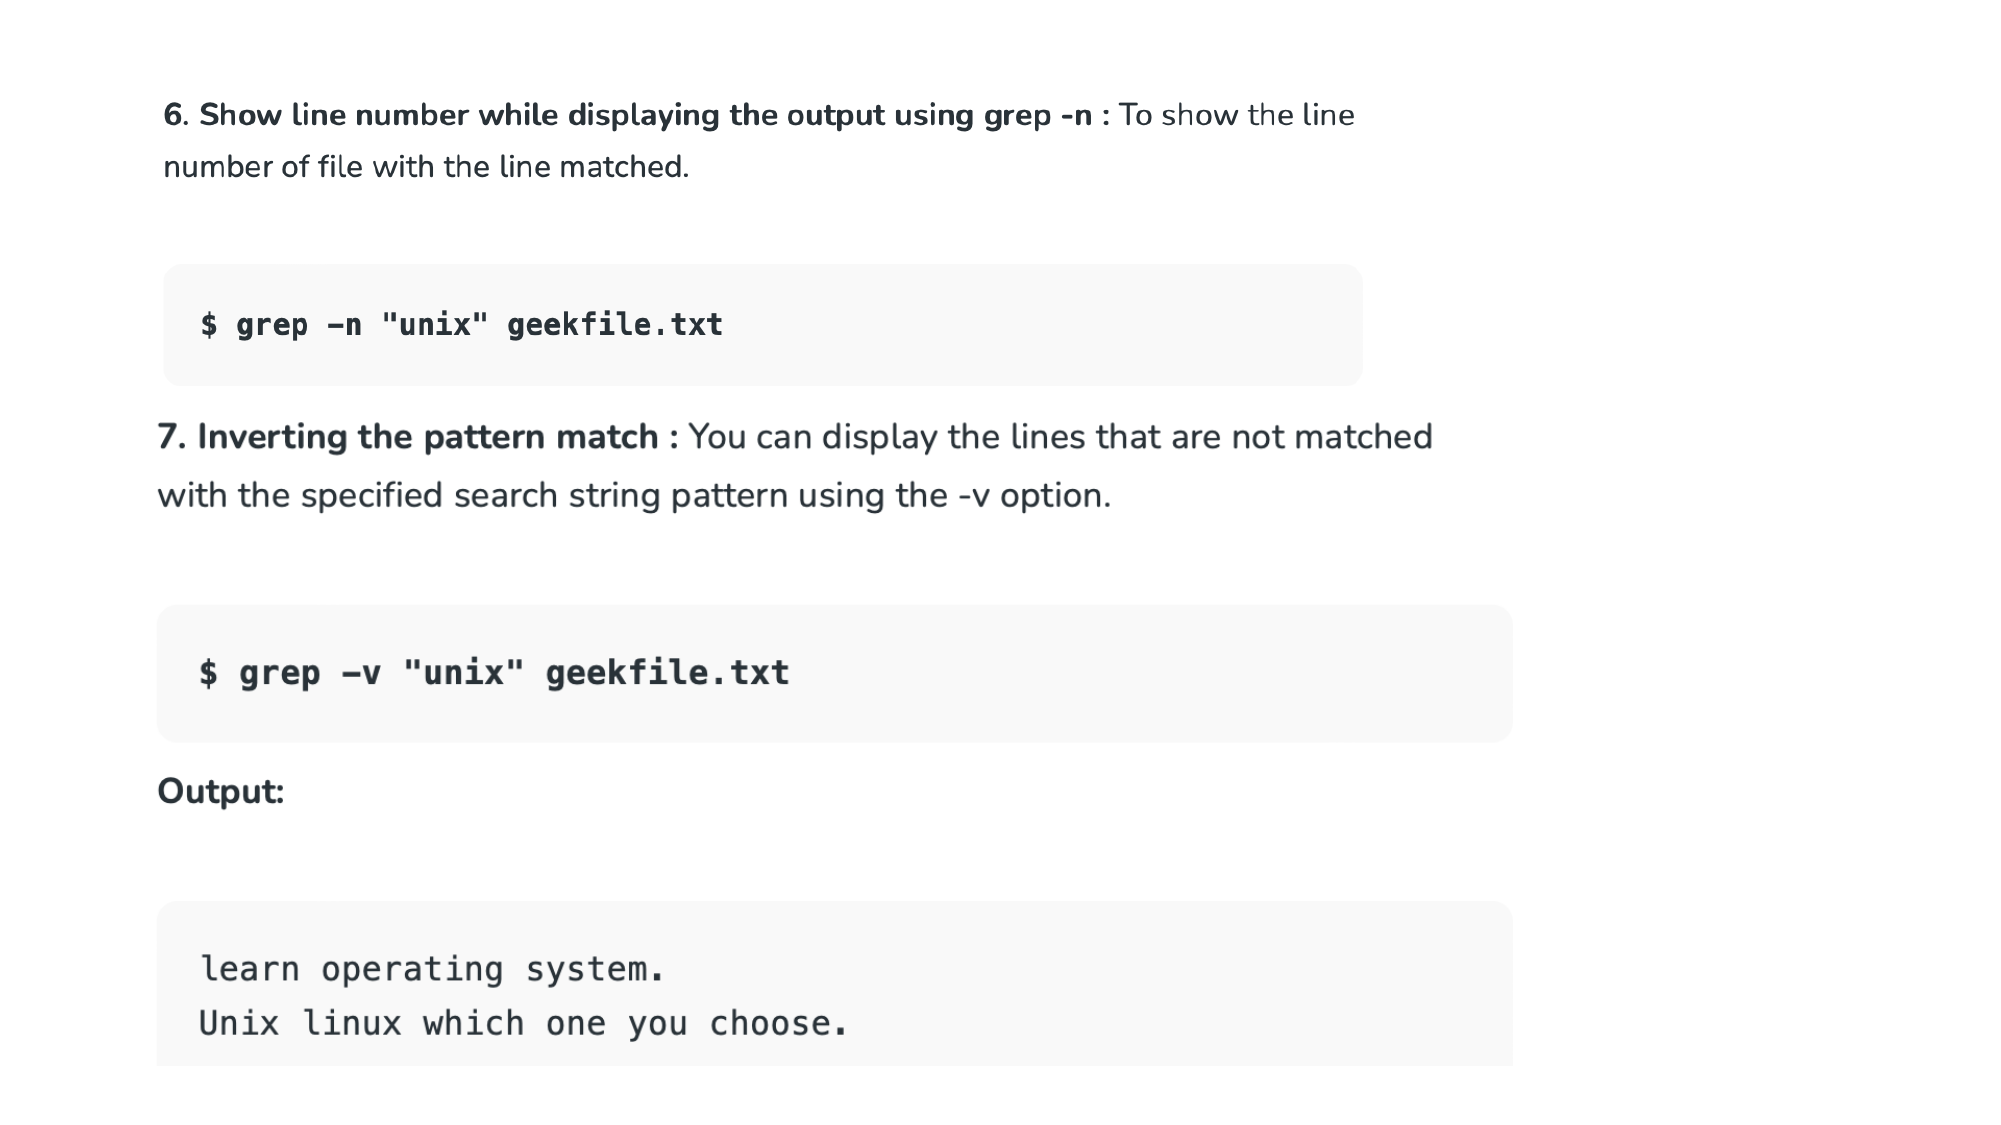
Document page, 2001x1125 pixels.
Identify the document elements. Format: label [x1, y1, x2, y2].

list [87, 392, 1538, 1066]
picture [116, 73, 1392, 386]
